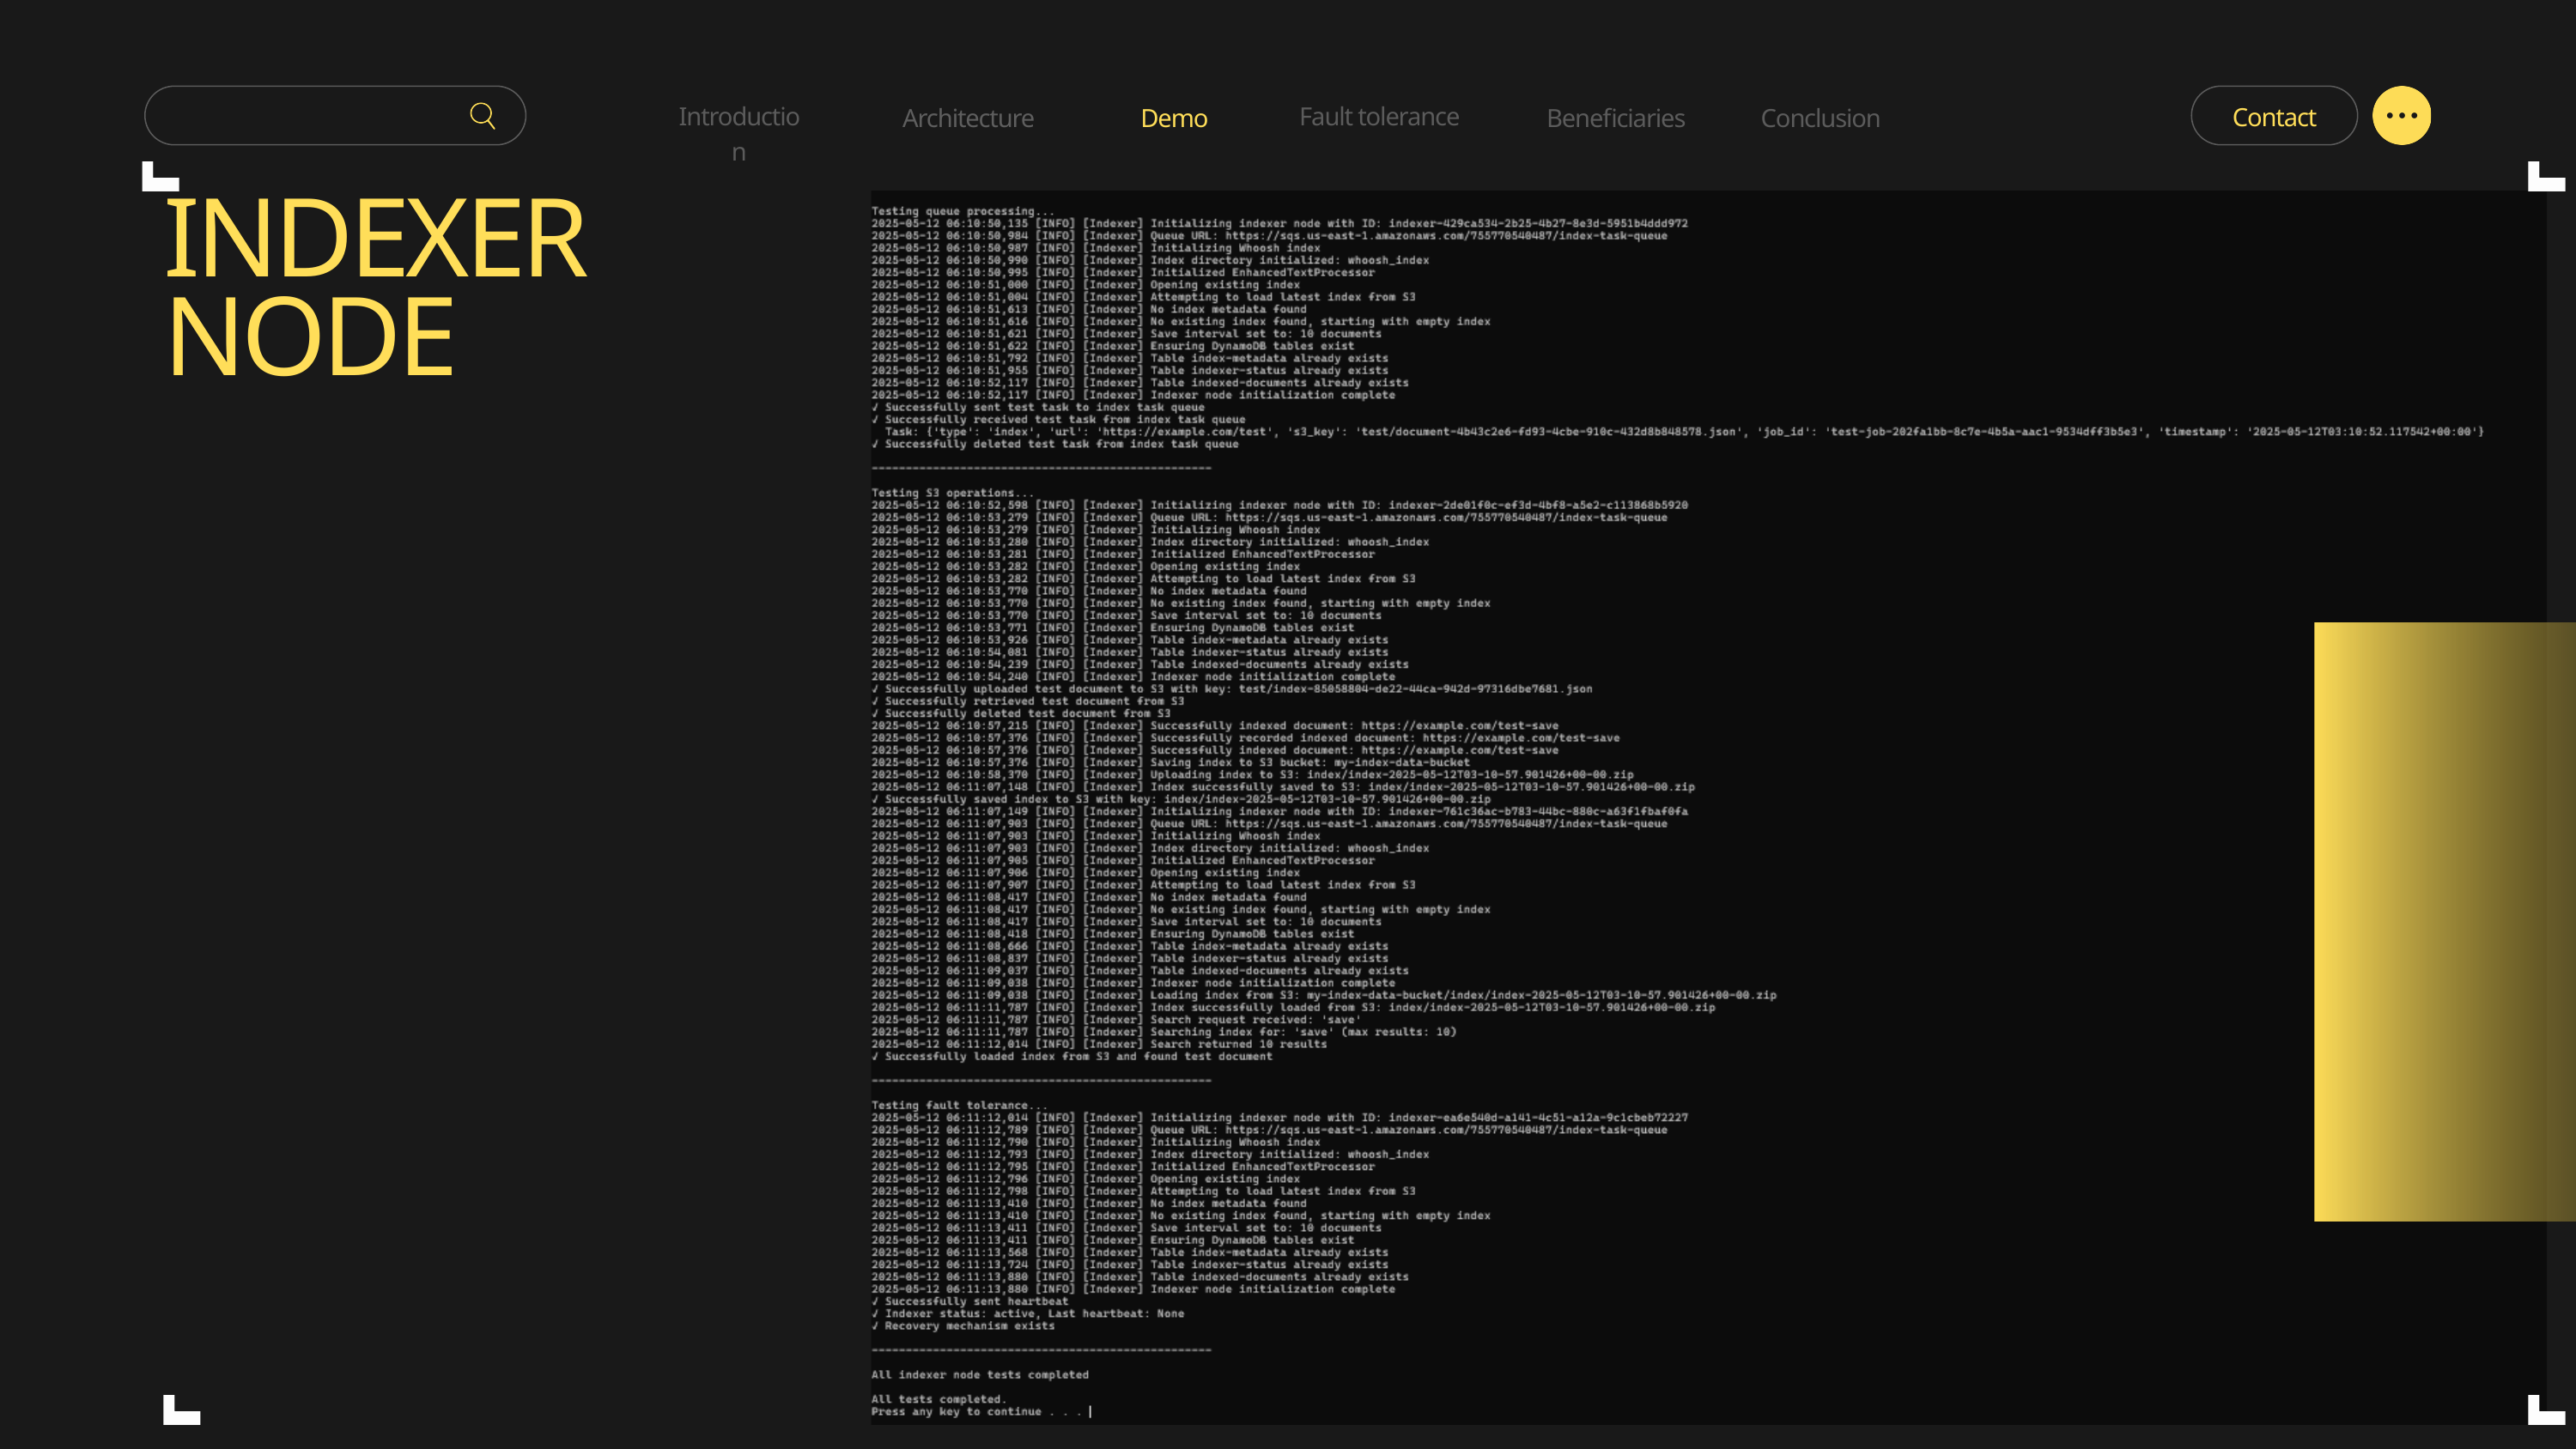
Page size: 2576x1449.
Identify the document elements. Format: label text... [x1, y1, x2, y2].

text_box [2314, 622, 2576, 1222]
text_box [163, 1395, 201, 1425]
text_box Architecture [871, 97, 1066, 133]
text_box Demo [1130, 97, 1218, 133]
text_box Introduction [671, 95, 807, 166]
text_box [142, 161, 179, 191]
text_box [2372, 86, 2432, 145]
text_box Conclusion [1755, 97, 1886, 133]
text_box Beneficiaries [1540, 97, 1692, 133]
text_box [144, 86, 526, 145]
text_box [2528, 161, 2566, 191]
text_box INDEXER NODE [163, 199, 1626, 398]
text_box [2190, 86, 2358, 145]
text_box [2528, 1395, 2566, 1425]
text_box [871, 191, 2548, 1425]
text_box Fault tolerance [1282, 95, 1477, 131]
